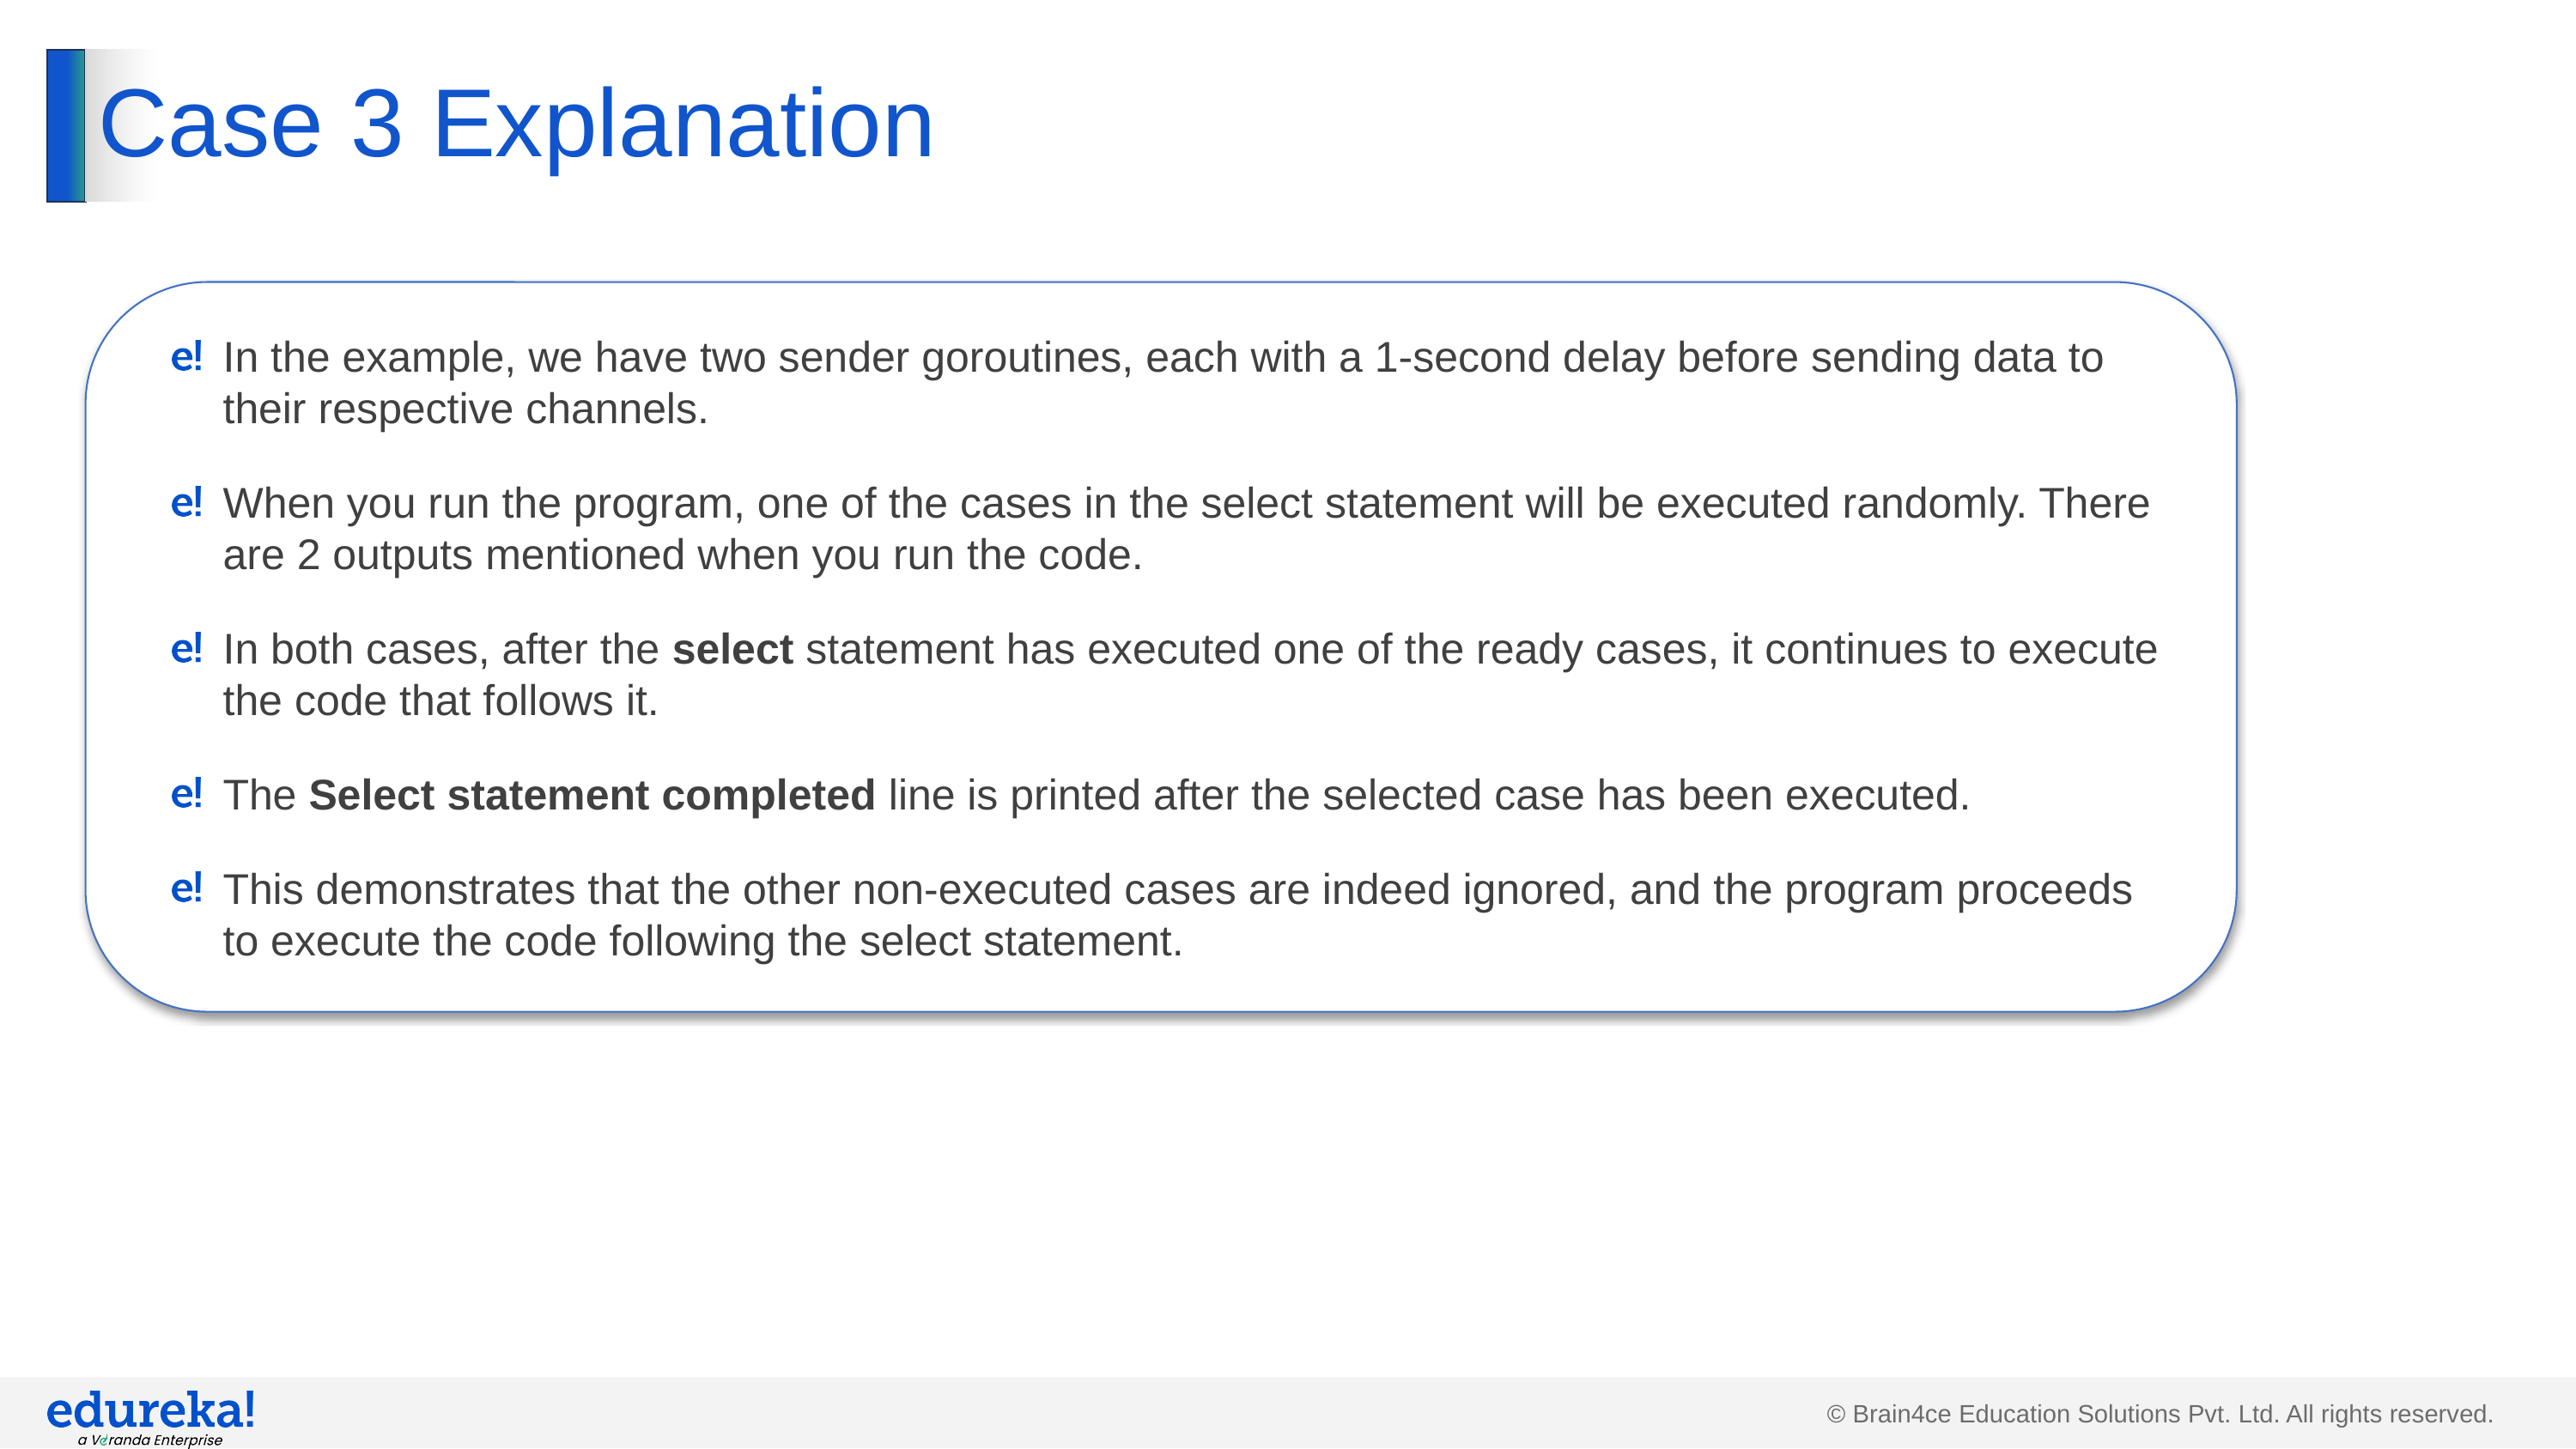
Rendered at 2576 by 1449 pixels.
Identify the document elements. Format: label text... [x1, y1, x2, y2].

picture [172, 632, 201, 663]
title Case 3 Explanation [85, 49, 2491, 202]
picture [172, 871, 201, 902]
picture [47, 1391, 253, 1449]
picture [172, 486, 201, 517]
text_box In the example, we have two sender goroutines, each with a 1-second delay before sending data to their respective channels. When you run the program, one of the cases in the select statement will be executed randomly. There are 2 outputs mentioned when you run the code. In both cases, after the select statement has executed one of the ready cases, it continues to execute the code that follows it. The Select statement completed line is printed after the selected case has been executed. This demonstrates that the other non-executed cases are indeed ignored, and the program proceeds to execute the code following the select statement. [85, 282, 2237, 1012]
picture [172, 340, 201, 371]
picture [172, 777, 201, 808]
